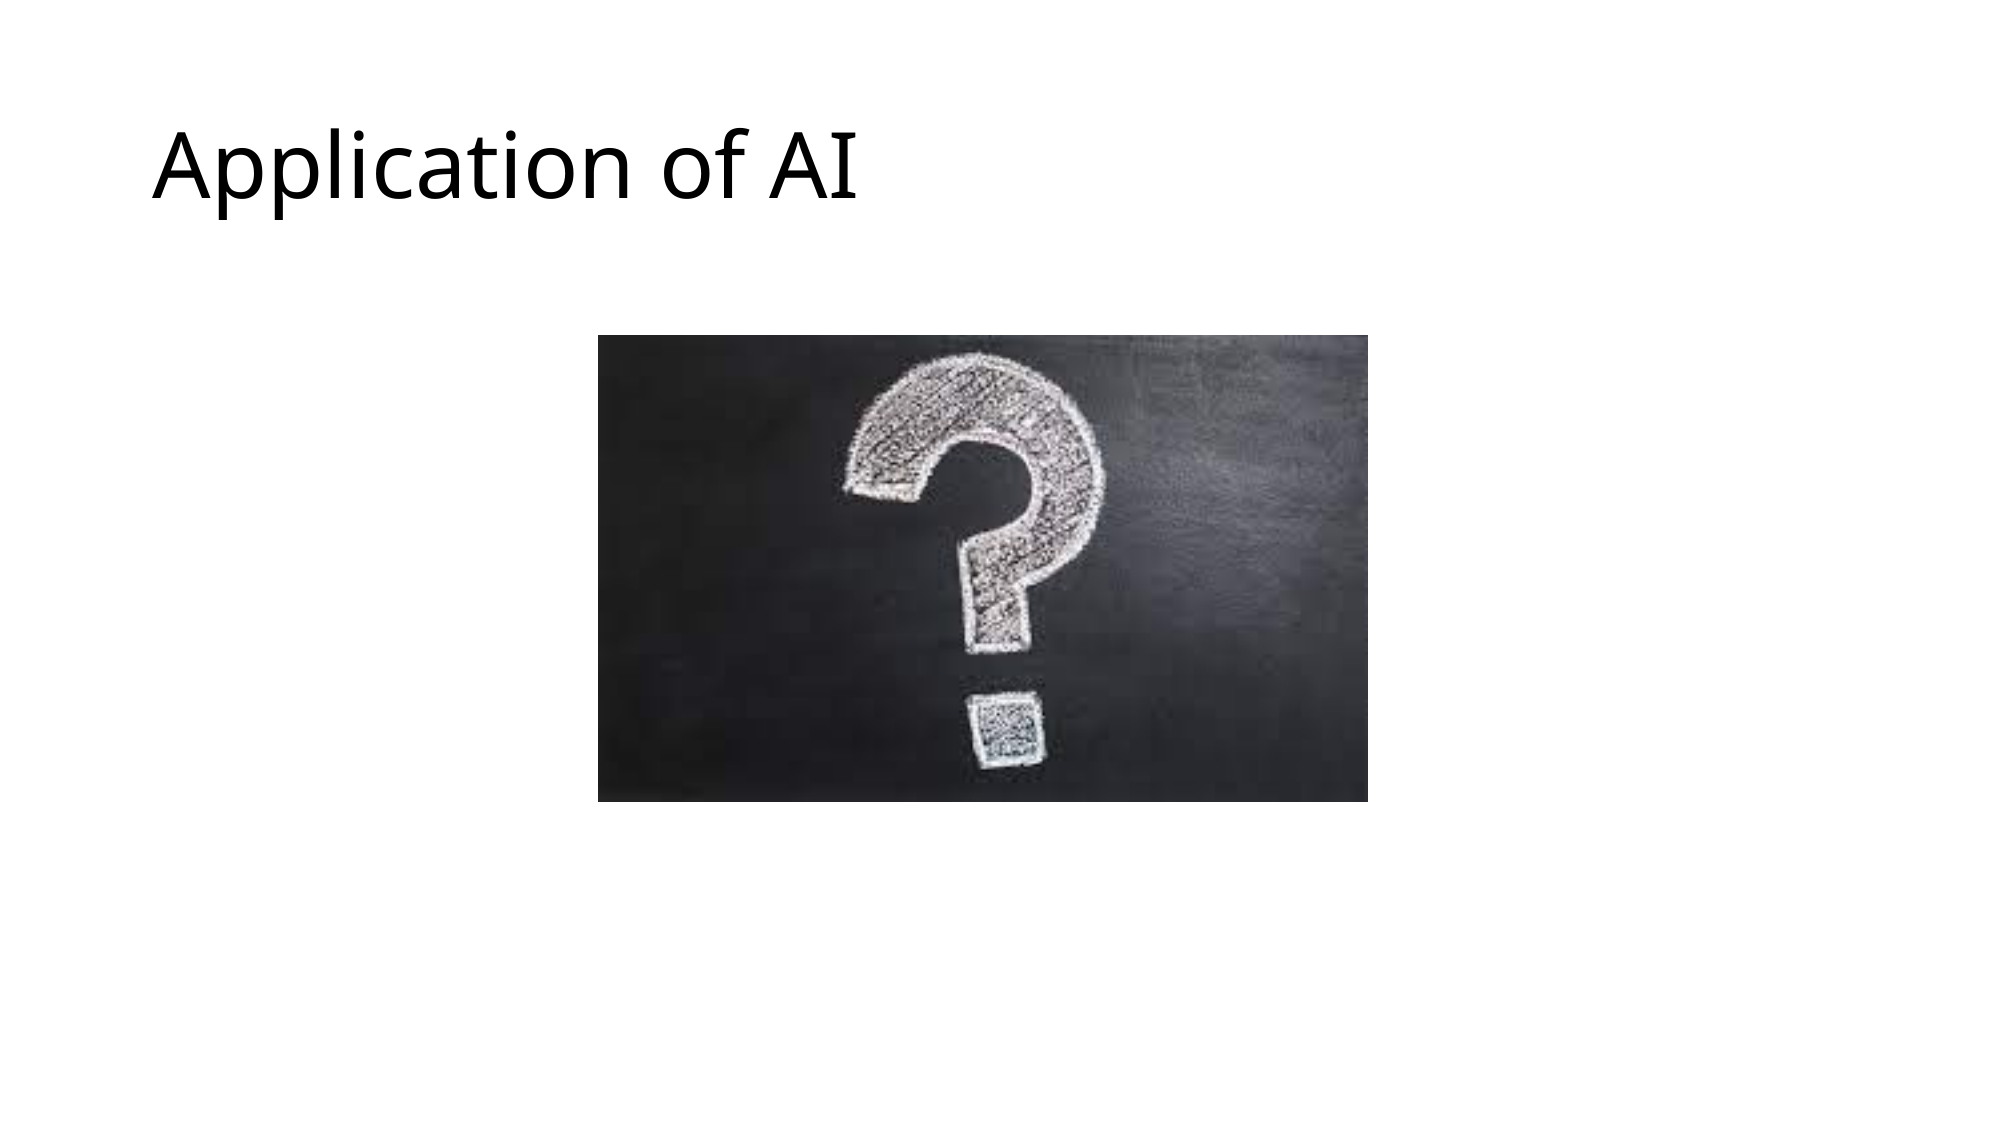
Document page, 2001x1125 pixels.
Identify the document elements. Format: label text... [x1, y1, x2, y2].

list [598, 335, 1368, 802]
title Application of AI [137, 59, 1863, 278]
